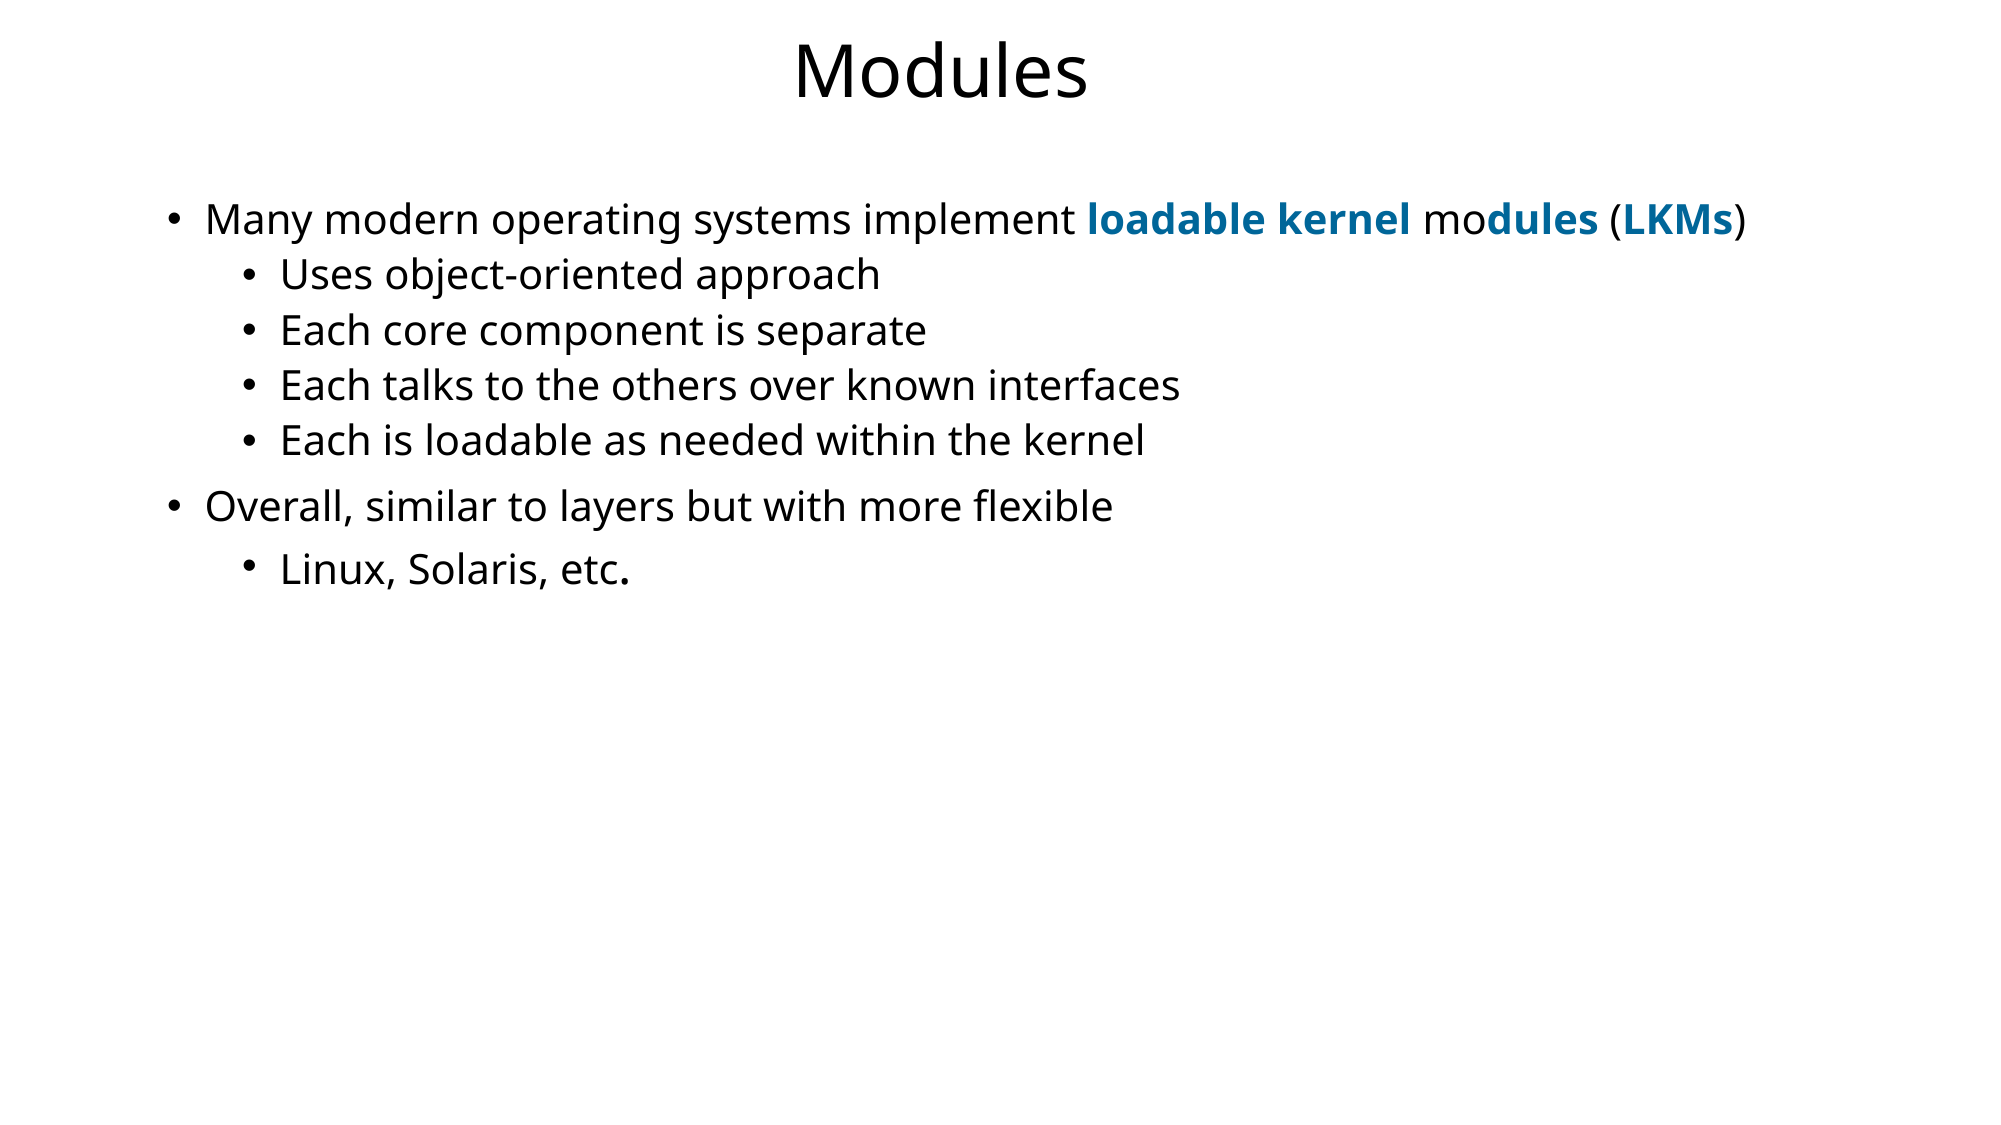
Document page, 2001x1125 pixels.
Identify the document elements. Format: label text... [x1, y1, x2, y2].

title Modules [777, 26, 1346, 122]
list Many modern operating systems implement loadable kernel modules (LKMs) Uses object-oriented approach Each core component is separate Each talks to the others over known interfaces Each is loadable as needed within the kernel Overall, similar to layers but with more flexible Linux, Solaris, etc. [152, 190, 2000, 923]
